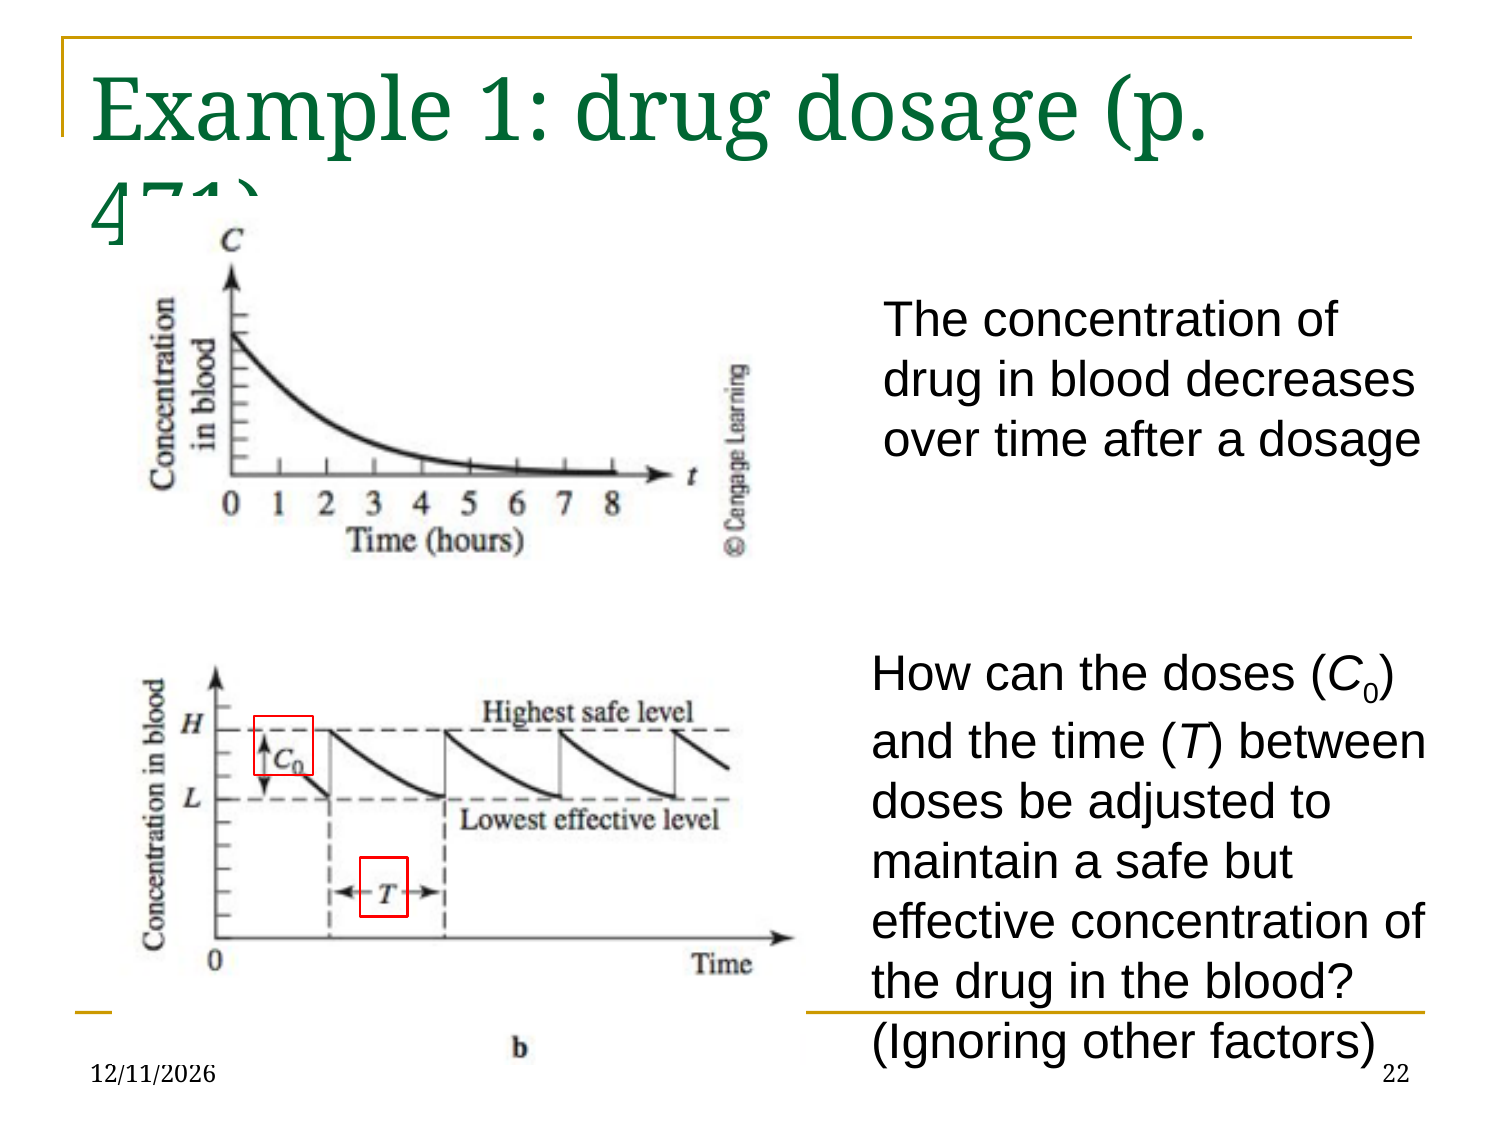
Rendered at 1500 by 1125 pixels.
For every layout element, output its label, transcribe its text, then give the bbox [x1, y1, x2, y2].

slide_number 22 [1074, 1077, 1425, 1100]
picture [111, 644, 806, 1065]
picture [123, 196, 763, 594]
text_box The concentration of drug in blood decreases over time after a dosage [868, 278, 1441, 474]
title Example 1: drug dosage (p. 471) [75, 45, 1425, 233]
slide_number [75, 1024, 425, 1100]
text_box How can the doses (C0) and the time (T) between doses be adjusted to maintain a safe but effective concentration of the drug in the blood? (Ignoring other factors) [856, 633, 1500, 1077]
